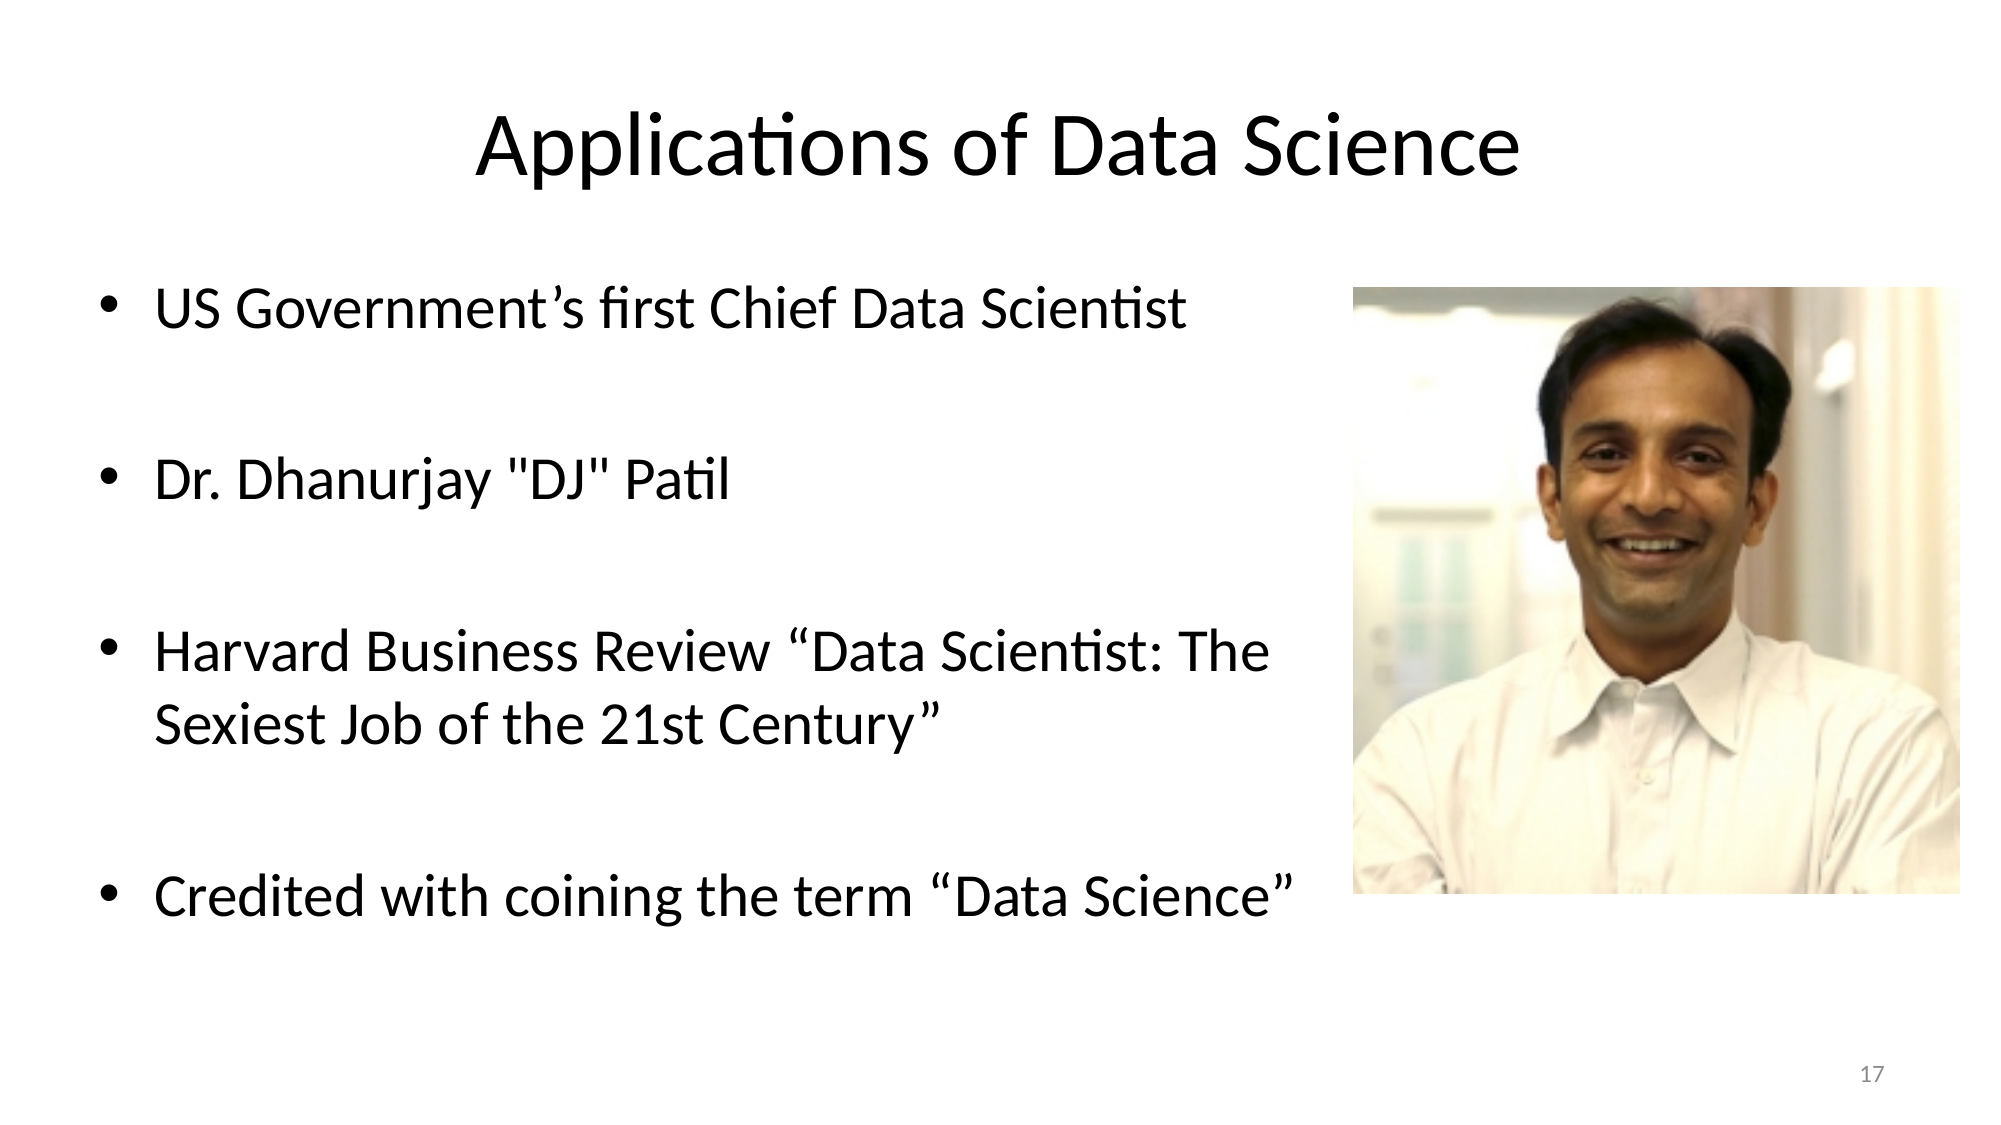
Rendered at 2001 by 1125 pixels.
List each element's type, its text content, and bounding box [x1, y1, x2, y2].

list US Government’s first Chief Data Scientist Dr. Dhanurjay "DJ" Patil Harvard Business Review “Data Scientist: The Sexiest Job of the 21st Century” Credited with coining the term “Data Science” [83, 259, 1317, 954]
title Applications of Data Science [99, 45, 1900, 233]
slide_number 17 [1433, 1042, 1900, 1103]
picture [1353, 287, 1960, 894]
